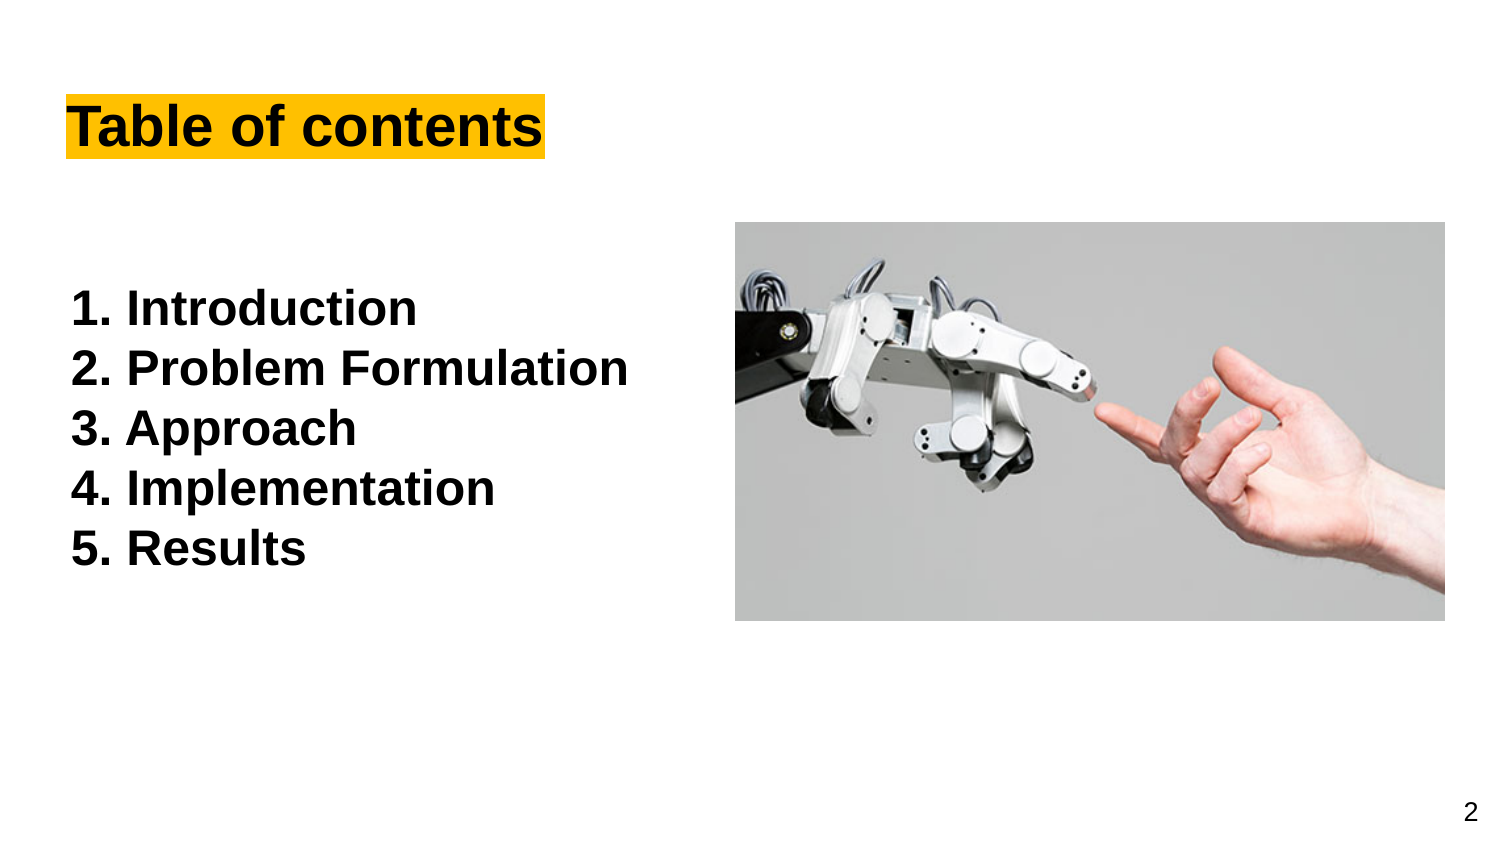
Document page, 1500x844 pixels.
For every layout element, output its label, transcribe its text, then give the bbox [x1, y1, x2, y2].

slide_number 2 [1403, 779, 1494, 844]
title Table of contents [51, 72, 1449, 167]
text_box 1. Introduction 2. Problem Formulation 3. Approach 4. Implementation 5. Results [55, 260, 1445, 780]
picture [734, 222, 1445, 621]
